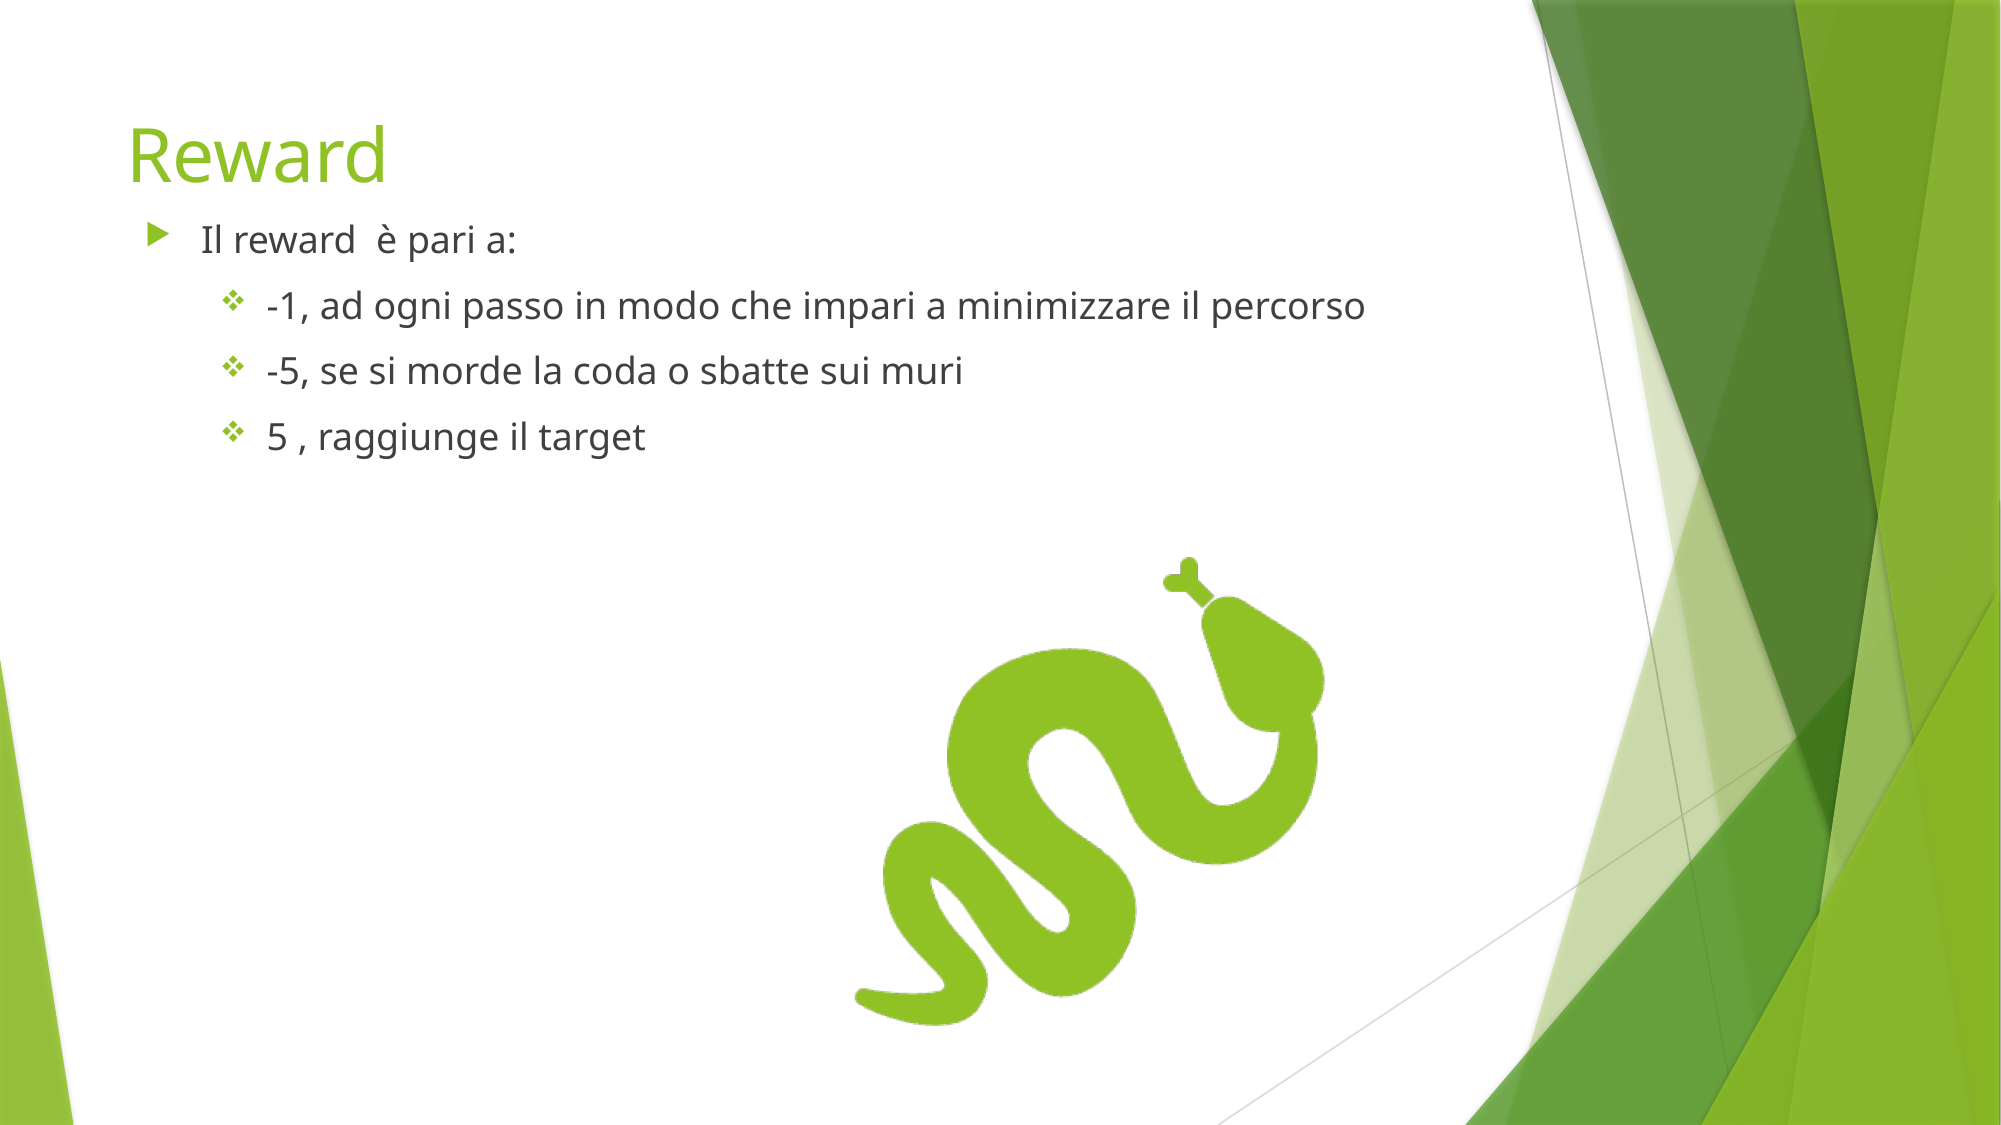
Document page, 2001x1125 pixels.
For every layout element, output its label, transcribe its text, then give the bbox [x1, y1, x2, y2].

title Reward [111, 99, 1522, 317]
picture [814, 514, 1360, 1060]
list Il reward è pari a: -1, ad ogni passo in modo che impari a minimizzare il percorso -5, se si morde la coda o sbatte sui muri 5 , raggiunge il target [129, 208, 1581, 528]
